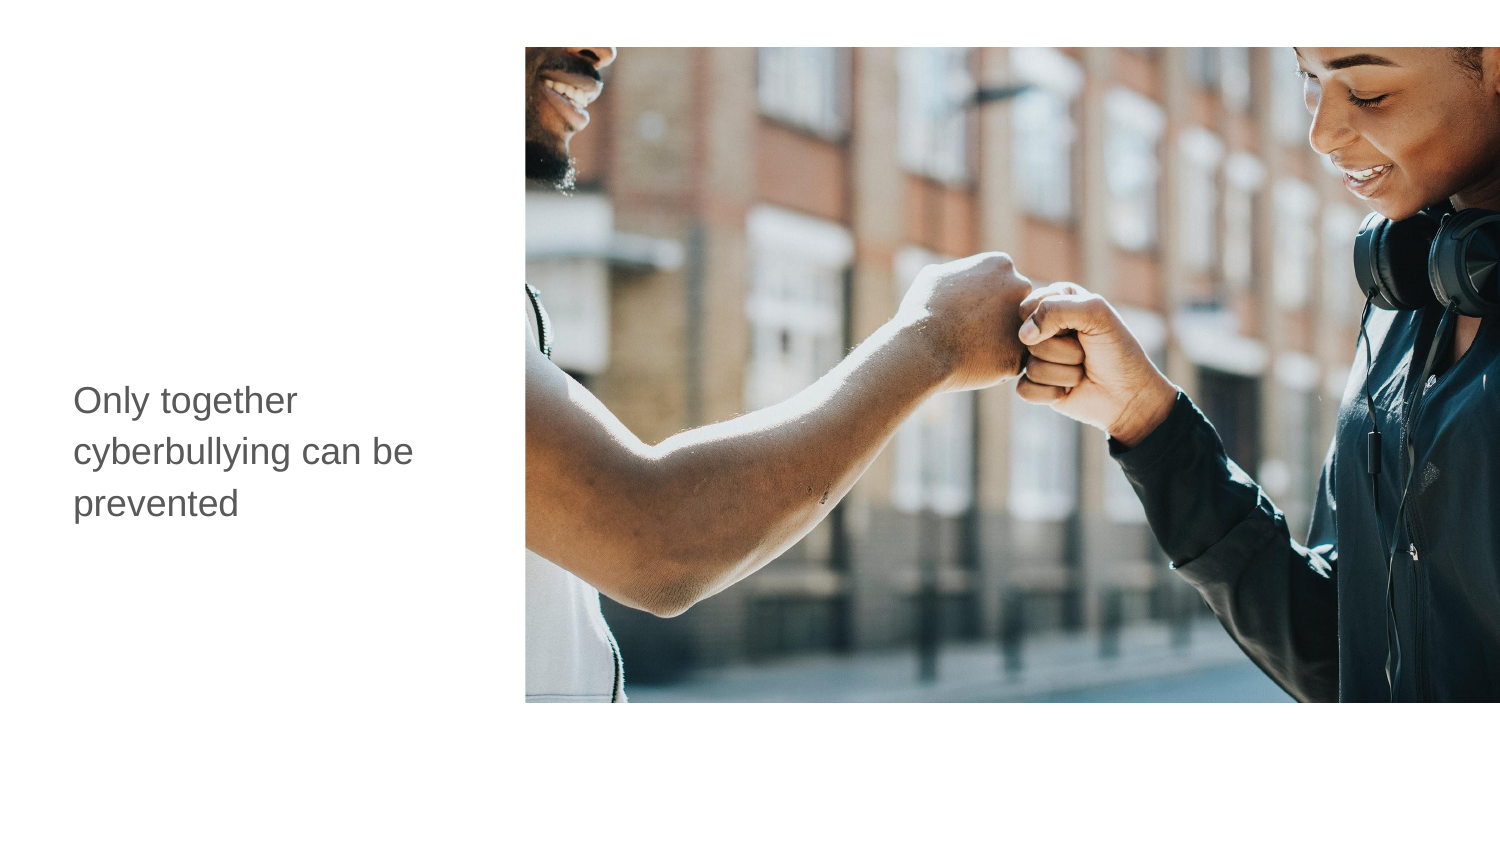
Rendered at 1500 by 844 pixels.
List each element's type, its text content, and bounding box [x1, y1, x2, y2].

picture [525, 47, 1500, 703]
list Only together cyberbullying can be prevented [58, 208, 526, 770]
